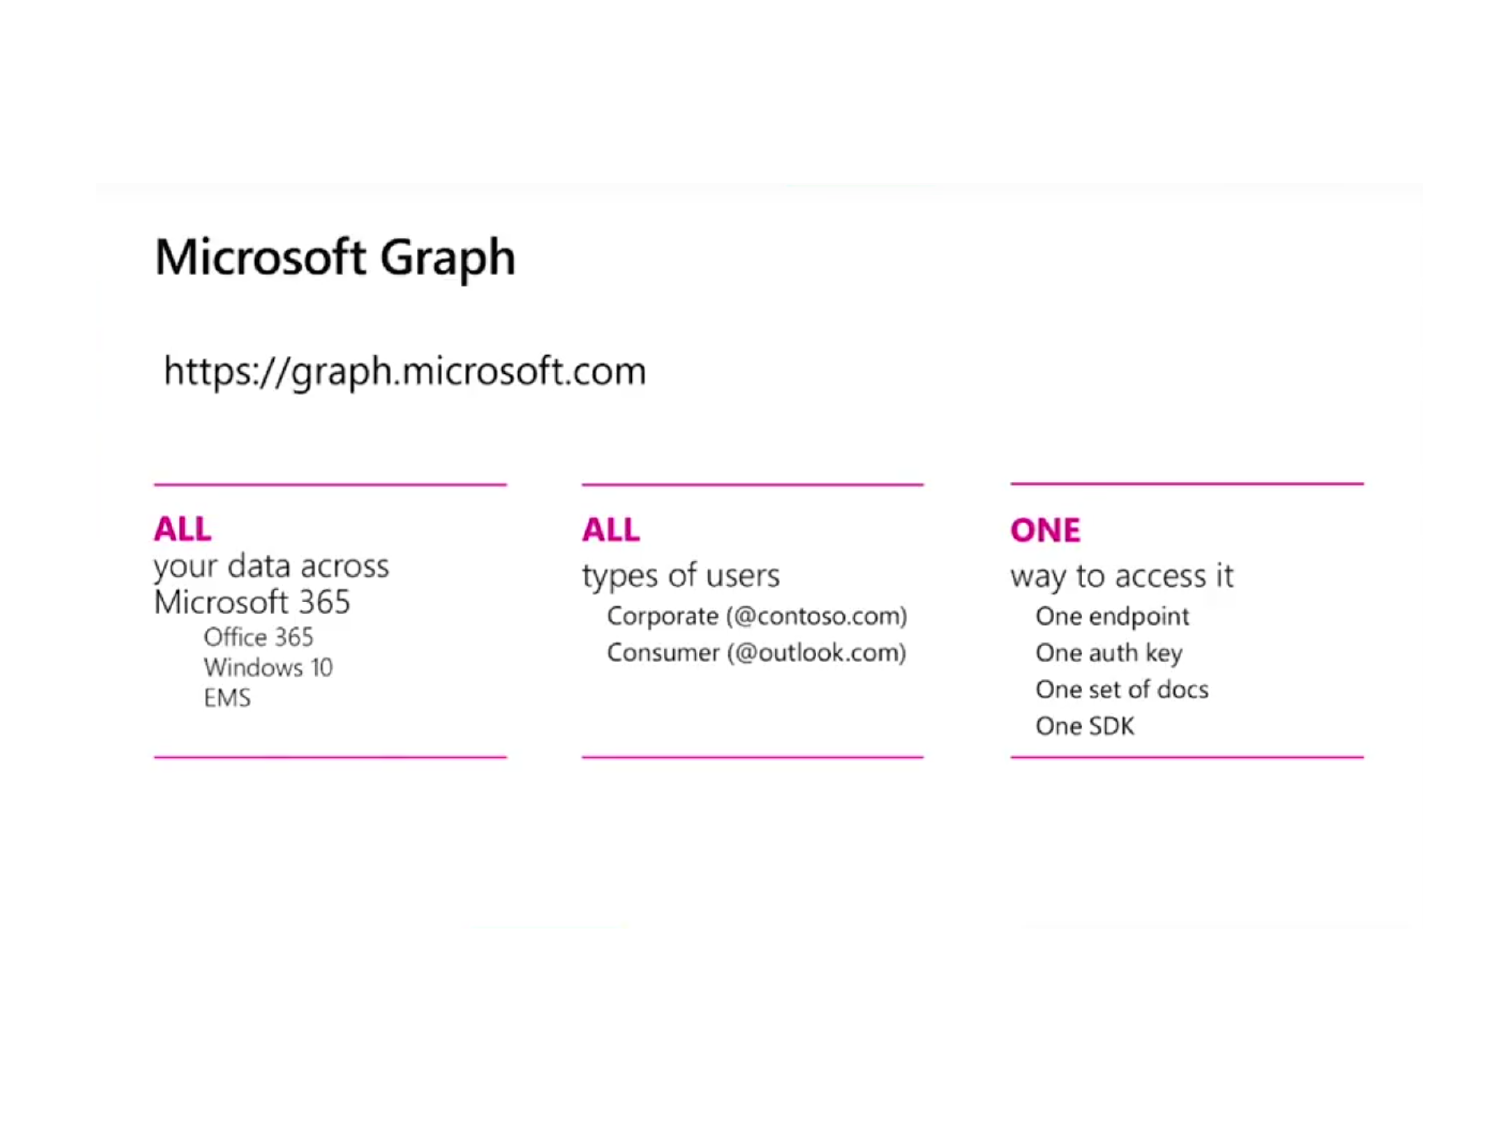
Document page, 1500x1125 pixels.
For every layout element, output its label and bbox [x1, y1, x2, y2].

picture [95, 182, 1424, 929]
